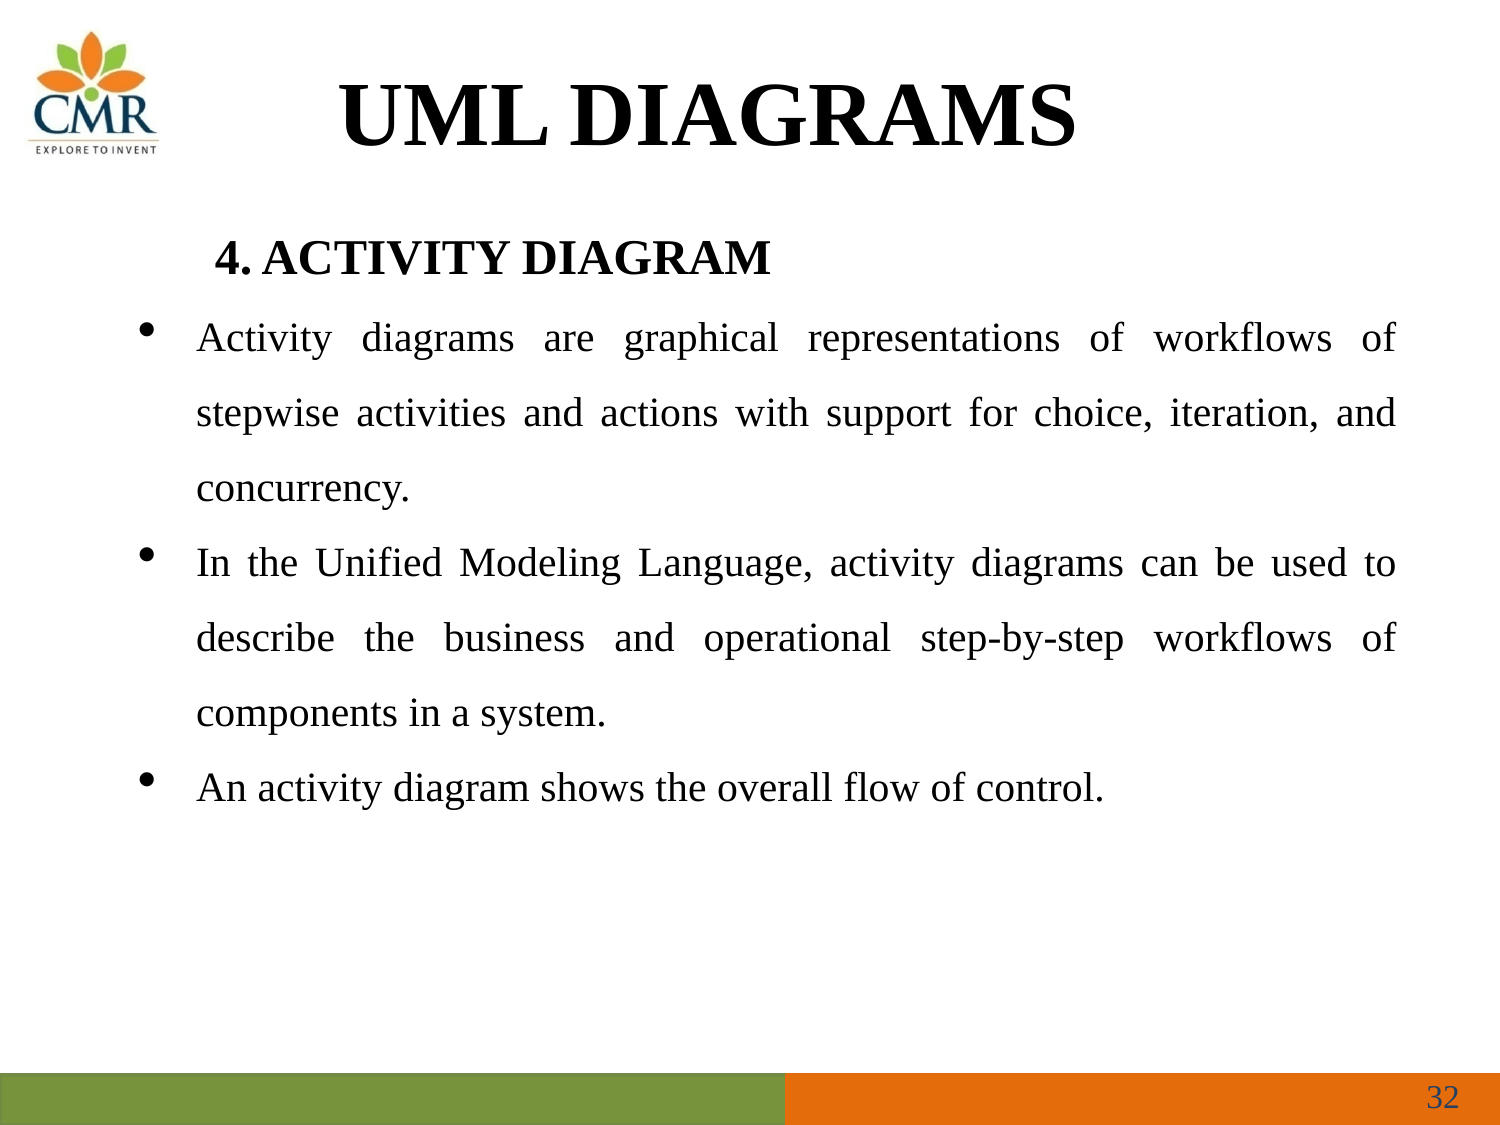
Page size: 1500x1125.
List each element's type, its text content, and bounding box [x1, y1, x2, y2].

slide_number 32 [1125, 1065, 1475, 1125]
text_box UML DIAGRAMS [322, 46, 1178, 172]
text_box ACTIVITY DIAGRAM Activity diagrams are graphical representations of workflows of stepwise activities and actions with support for choice, iteration, and concurrency. In the Unified Modeling Language, activity diagrams can be used to describe the business and operational step-by-step workflows of components in a system. An activity diagram shows the overall flow of control. [124, 187, 1413, 889]
picture [24, 29, 159, 163]
